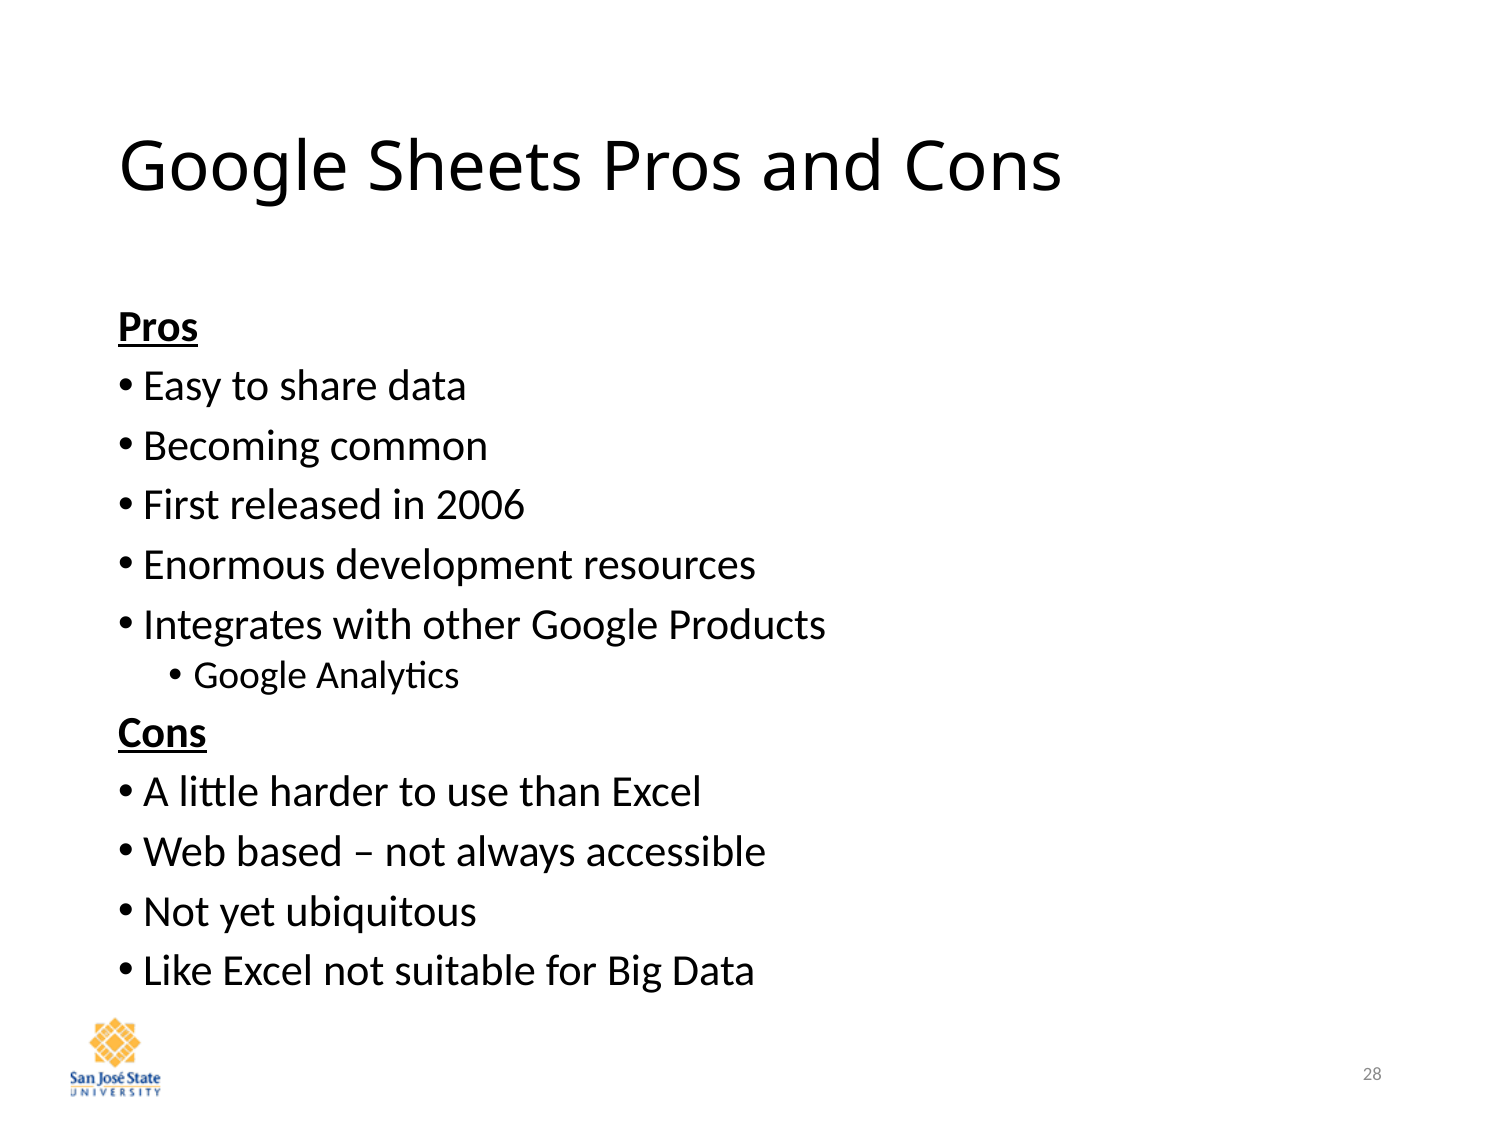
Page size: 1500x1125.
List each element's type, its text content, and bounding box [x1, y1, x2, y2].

title Google Sheets Pros and Cons [103, 59, 1397, 278]
list Pros Easy to share data Becoming common First released in 2006 Enormous development resources Integrates with other Google Products Google Analytics Cons A little harder to use than Excel Web based – not always accessible Not yet ubiquitous Like Excel not suitable for Big Data [103, 295, 1397, 1010]
picture [60, 1012, 166, 1112]
slide_number 28 [1059, 1042, 1397, 1103]
